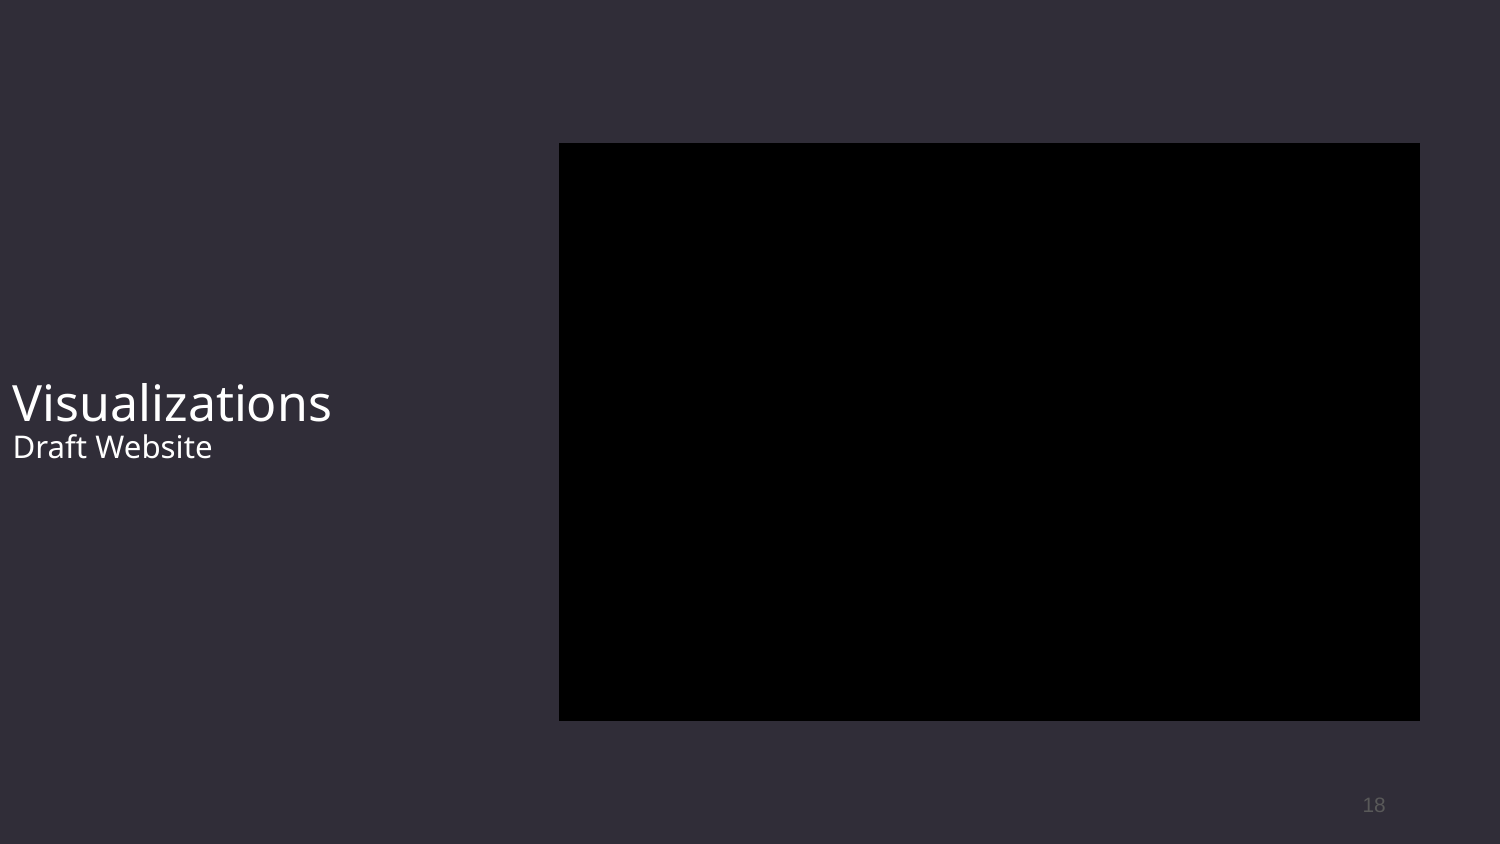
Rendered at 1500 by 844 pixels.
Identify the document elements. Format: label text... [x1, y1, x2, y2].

picture [559, 143, 1420, 722]
title Visualizations Draft Website [1, 0, 738, 844]
slide_number ‹#› [1059, 782, 1397, 827]
